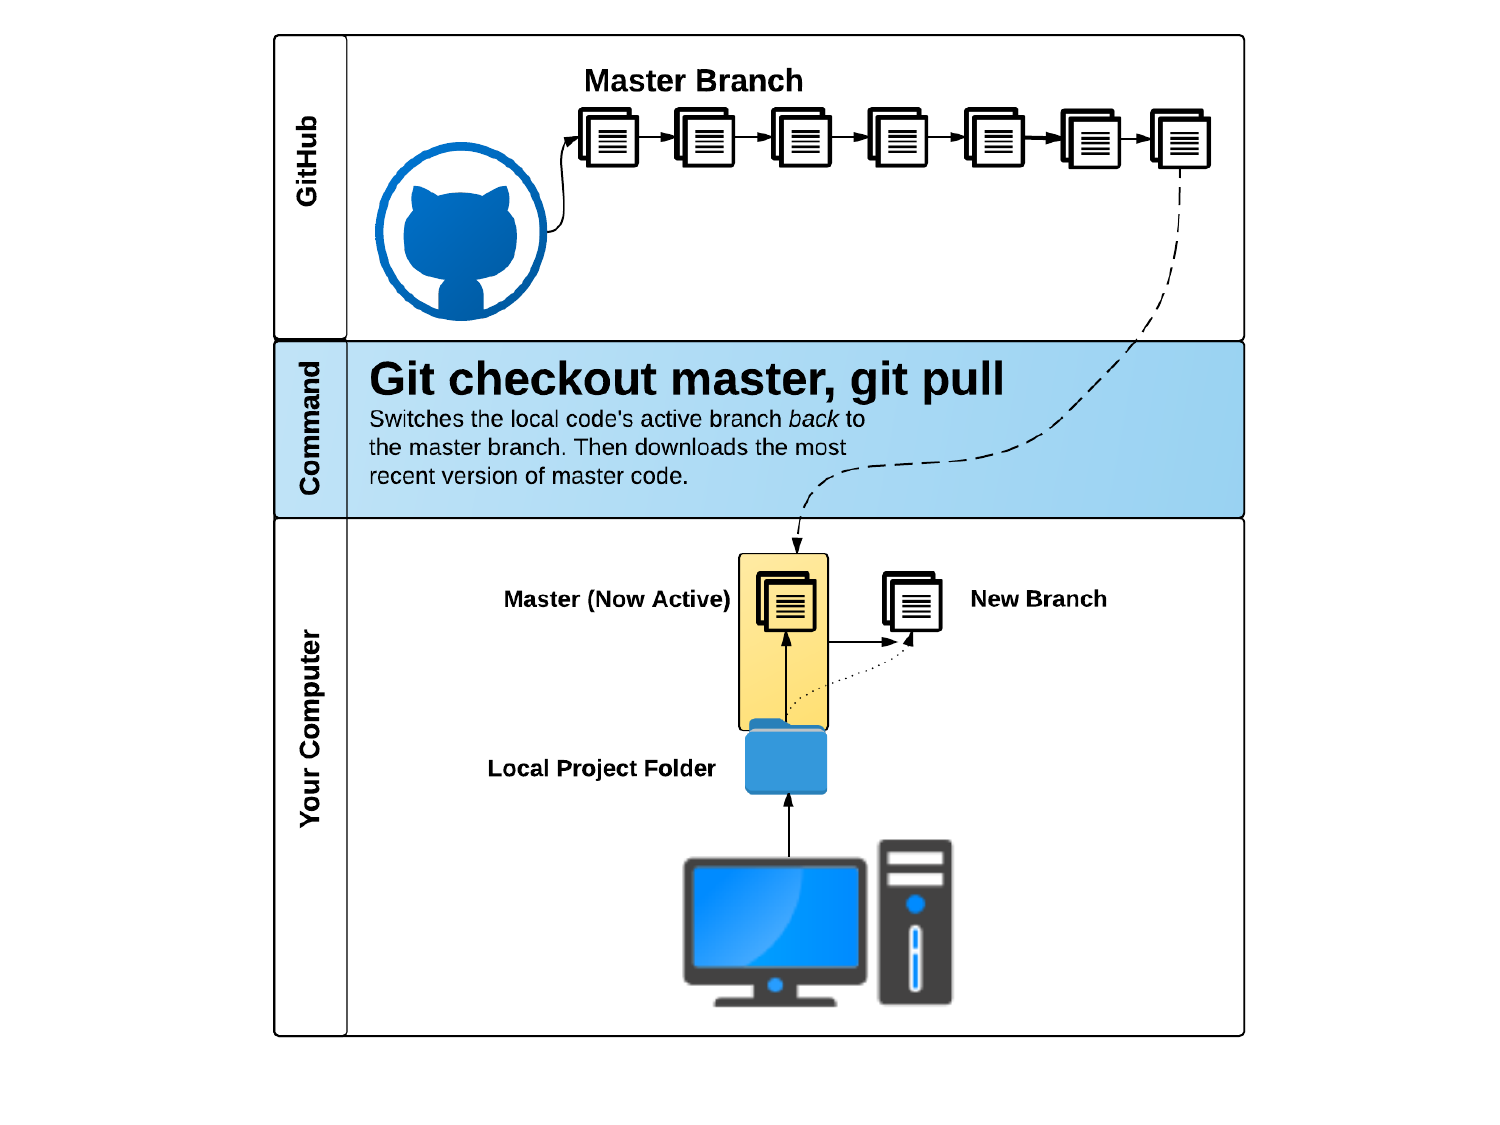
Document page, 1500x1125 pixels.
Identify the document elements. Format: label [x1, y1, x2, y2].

picture [220, 0, 1280, 1125]
